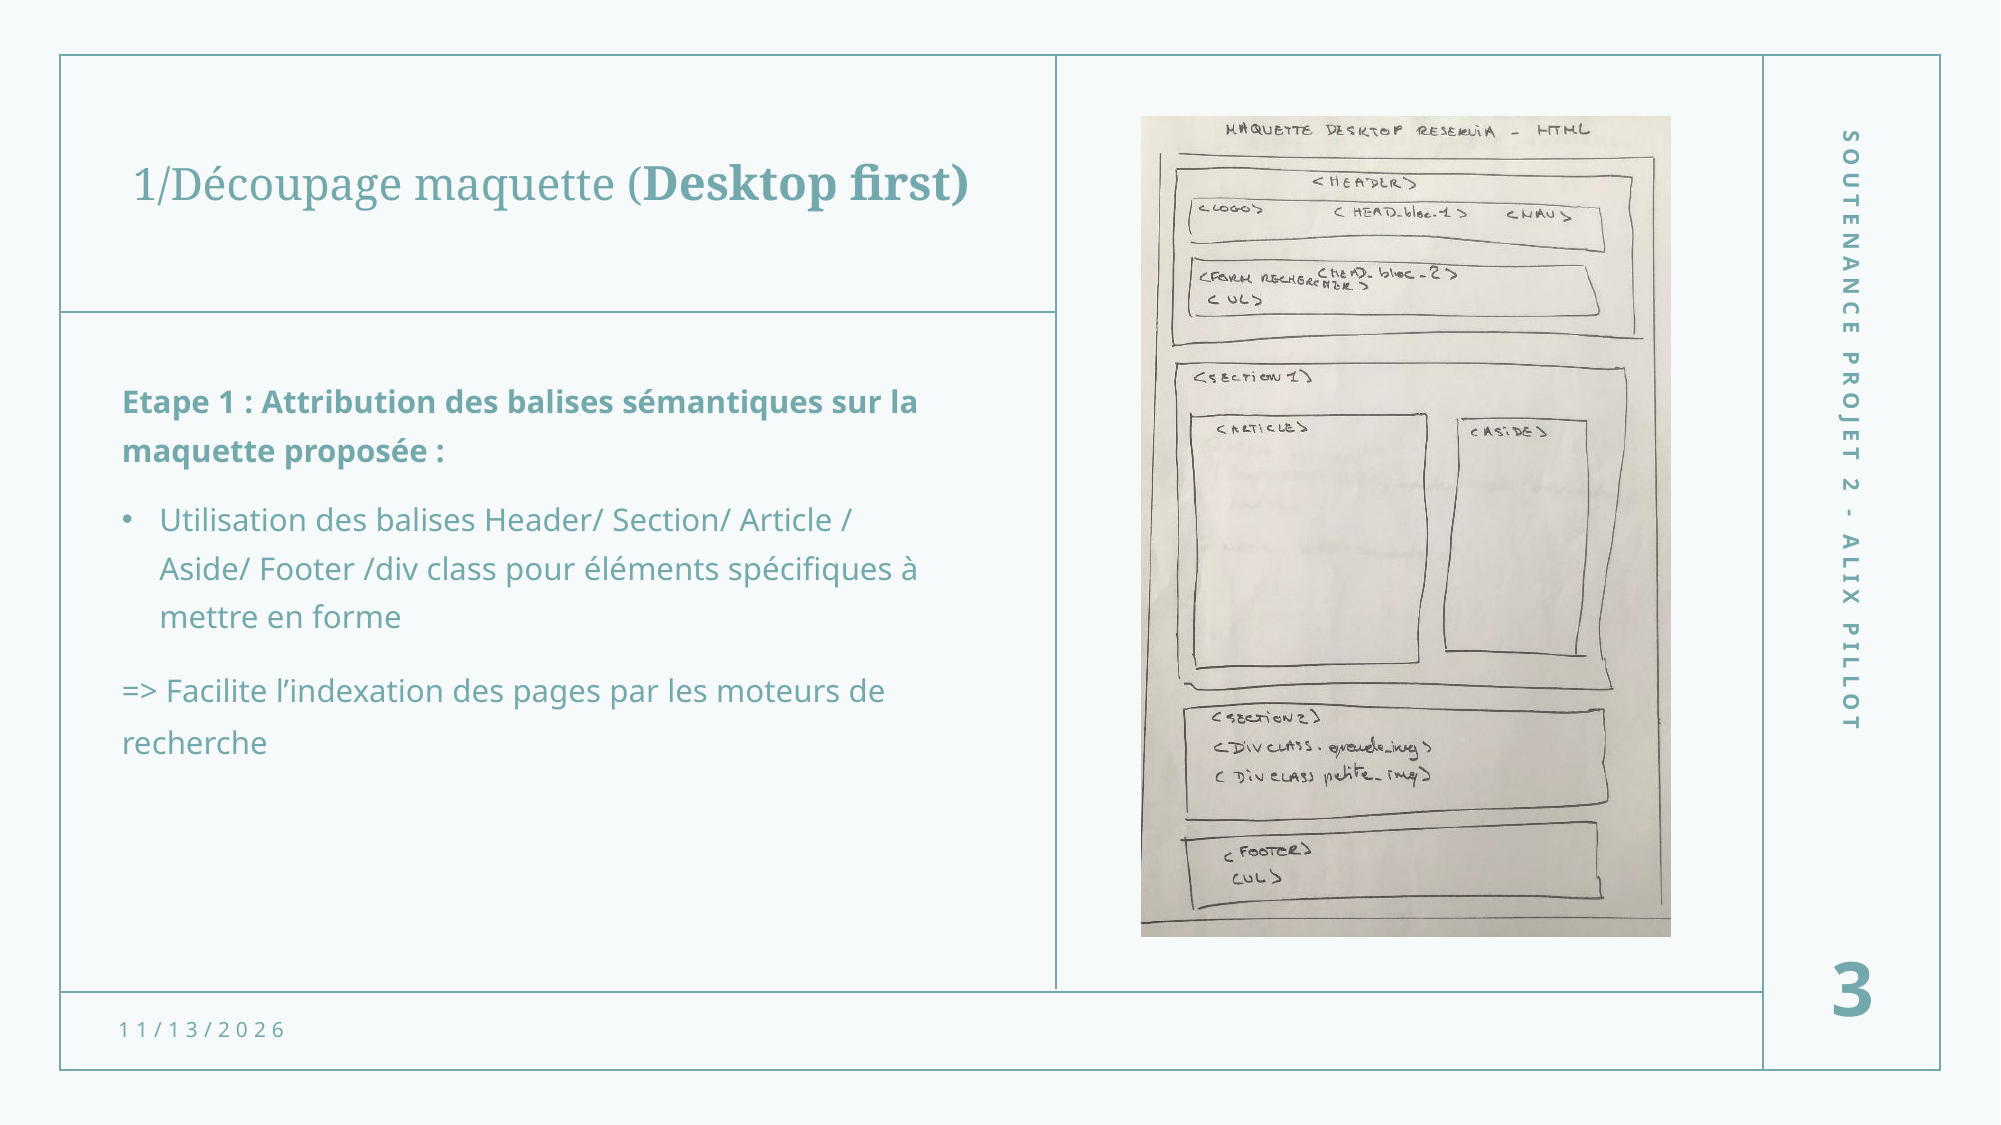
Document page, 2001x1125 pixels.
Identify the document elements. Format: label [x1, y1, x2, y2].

text_box [59, 54, 1941, 1071]
text_box [0, 0, 2000, 1125]
picture [1141, 116, 1671, 938]
